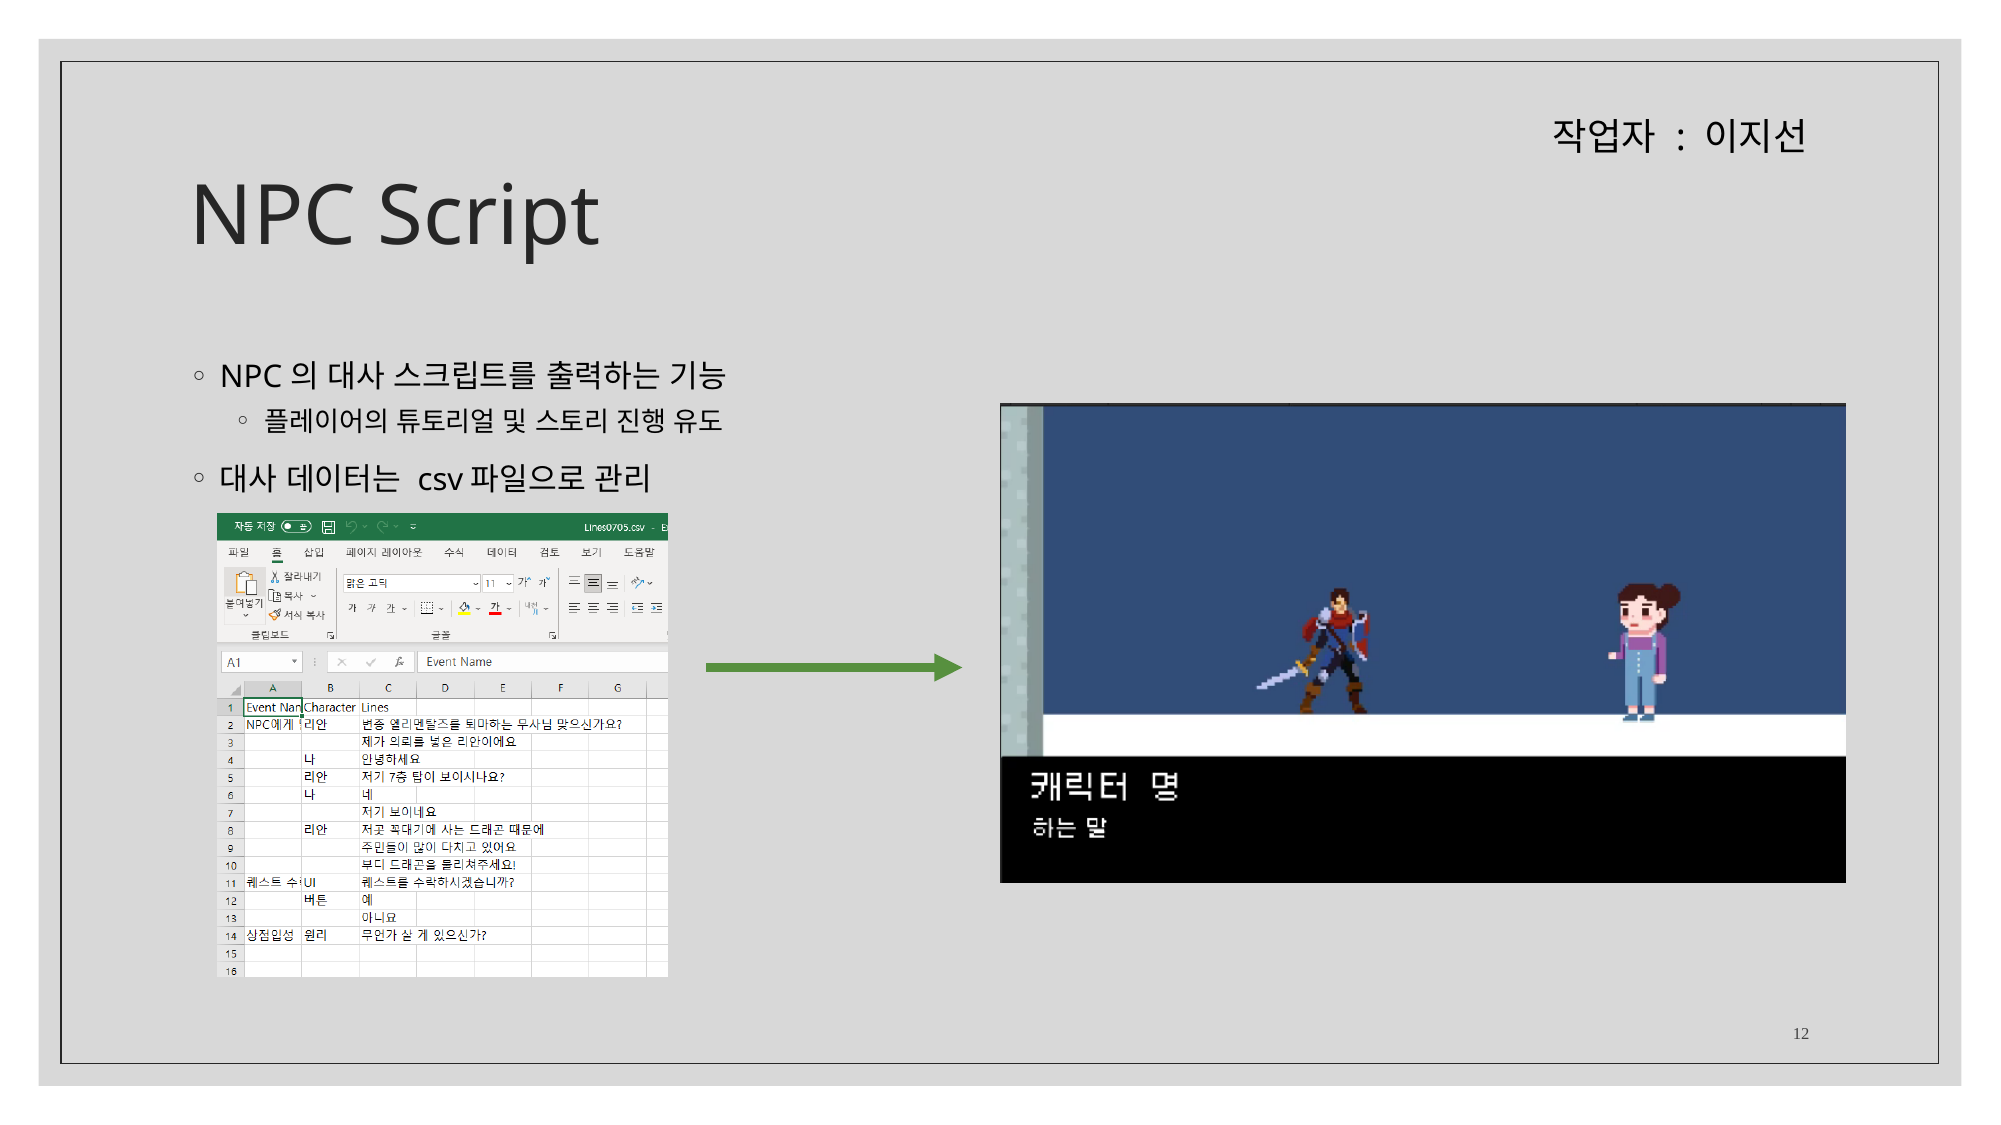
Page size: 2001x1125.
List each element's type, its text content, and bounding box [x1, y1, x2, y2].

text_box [999, 402, 1847, 884]
list NPC의 대사 스크립트를 출력하는 기능 플레이어의 튜토리얼 및 스토리 진행 유도 대사 데이터는 csv파일으로 관리 [174, 345, 982, 977]
text_box 작업자 : 이지선 [1538, 105, 1823, 166]
picture [217, 513, 668, 977]
slide_number 12 [1687, 990, 1825, 1050]
title NPC Script [174, 105, 1825, 331]
